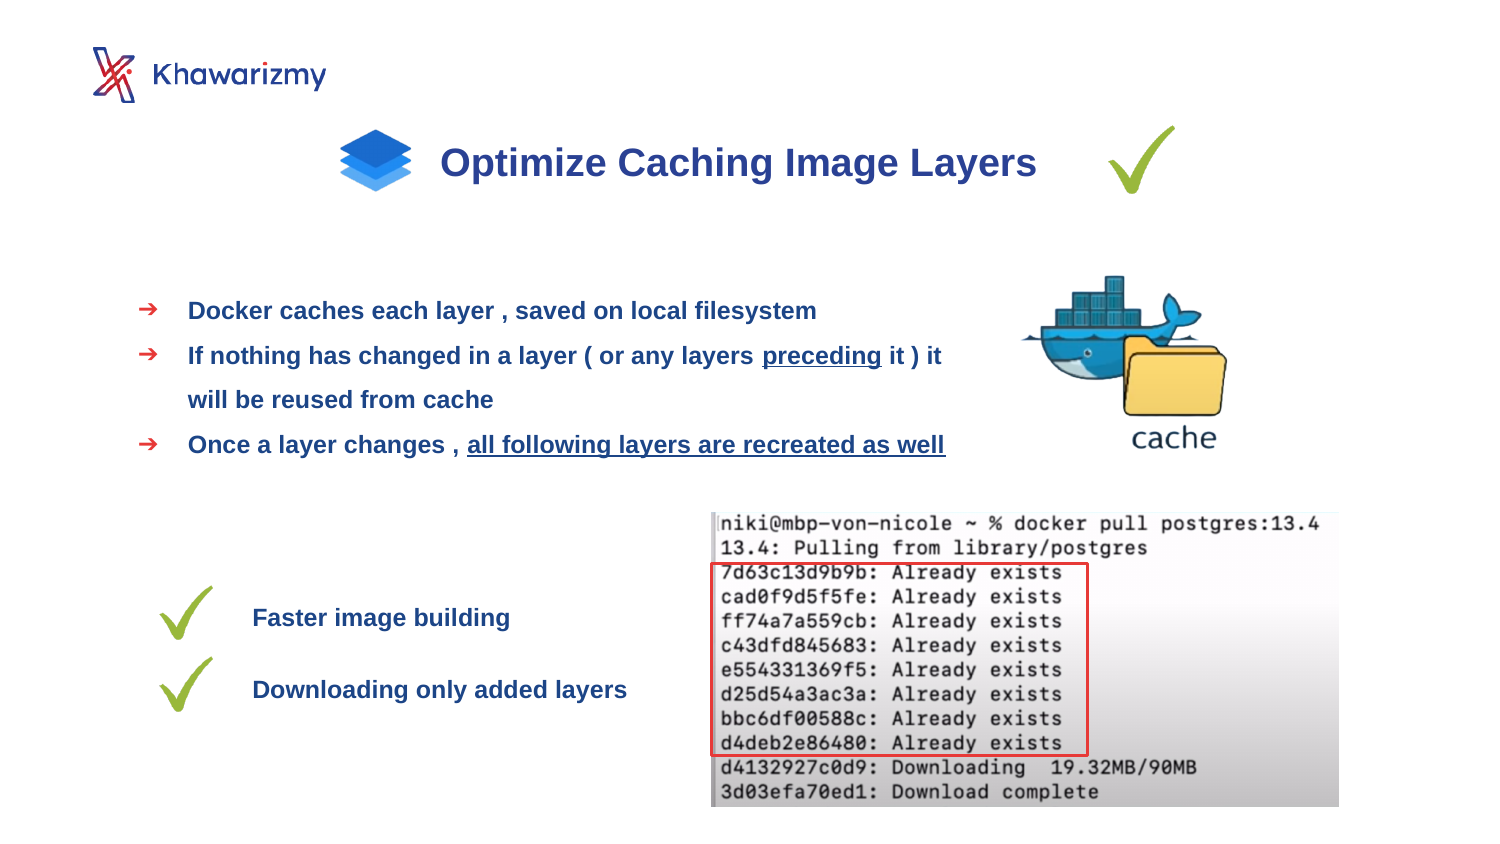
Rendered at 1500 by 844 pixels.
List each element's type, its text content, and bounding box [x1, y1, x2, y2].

text_box Docker caches each layer , saved on local filesystem If nothing has changed in a layer ( or any layers preceding it ) it will be reused from cache Once a layer changes , all following layers are recreated as well [97, 264, 968, 504]
picture [1108, 125, 1175, 194]
picture [159, 584, 213, 641]
text_box Optimize Caching Image Layers [202, 121, 1275, 200]
picture [711, 511, 1339, 808]
picture [93, 47, 326, 103]
picture [337, 125, 413, 194]
picture [159, 656, 213, 712]
text_box Faster image building [237, 582, 638, 647]
picture [1017, 267, 1238, 464]
text_box Downloading only added layers [237, 654, 700, 719]
